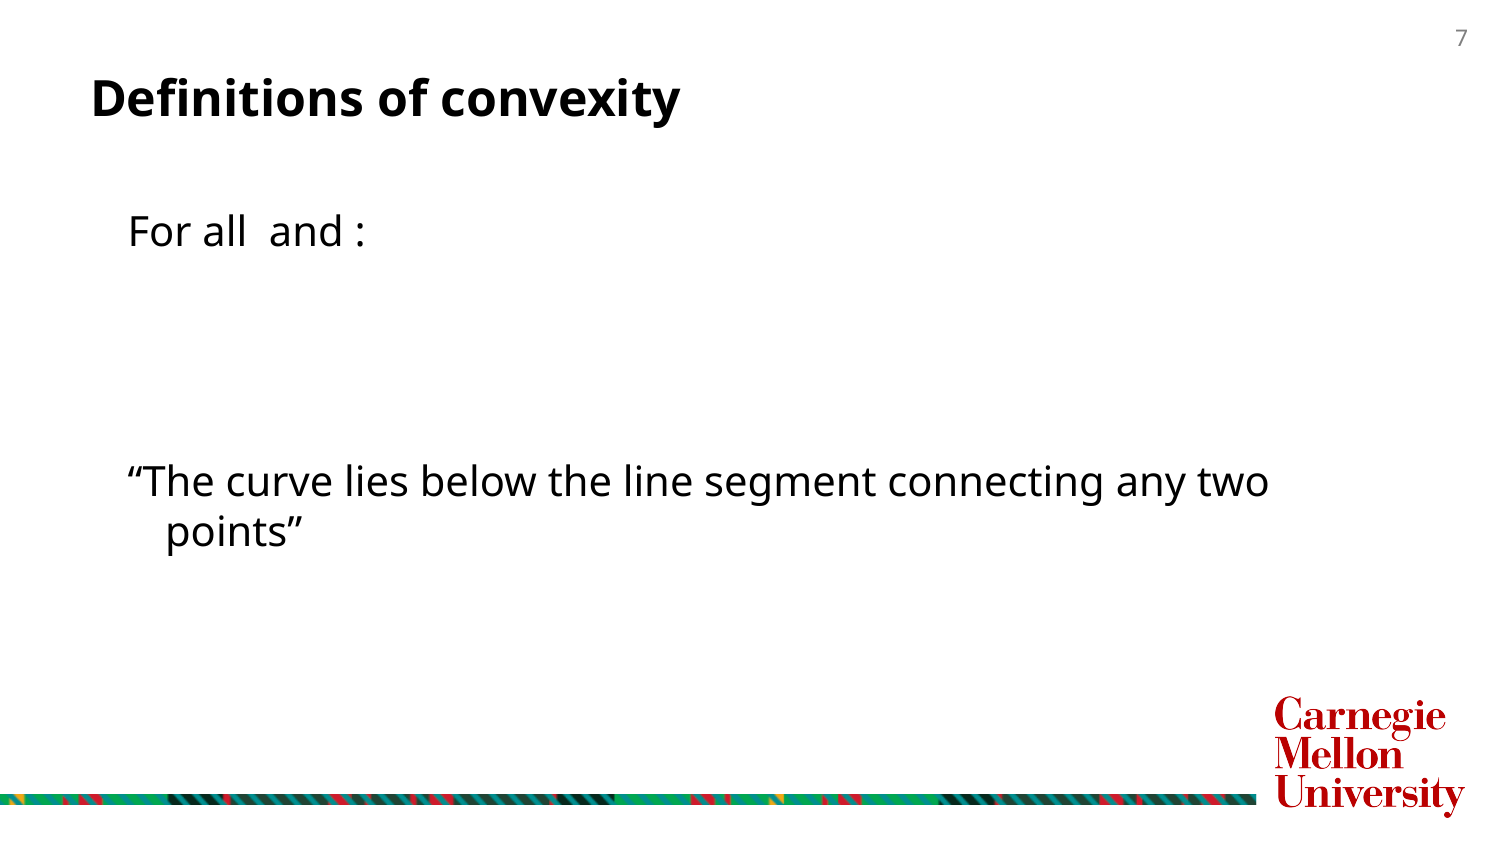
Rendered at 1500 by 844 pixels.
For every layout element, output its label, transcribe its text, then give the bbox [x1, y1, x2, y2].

title Definitions of convexity [75, 59, 1425, 160]
picture [0, 794, 1257, 805]
picture [1275, 696, 1465, 818]
